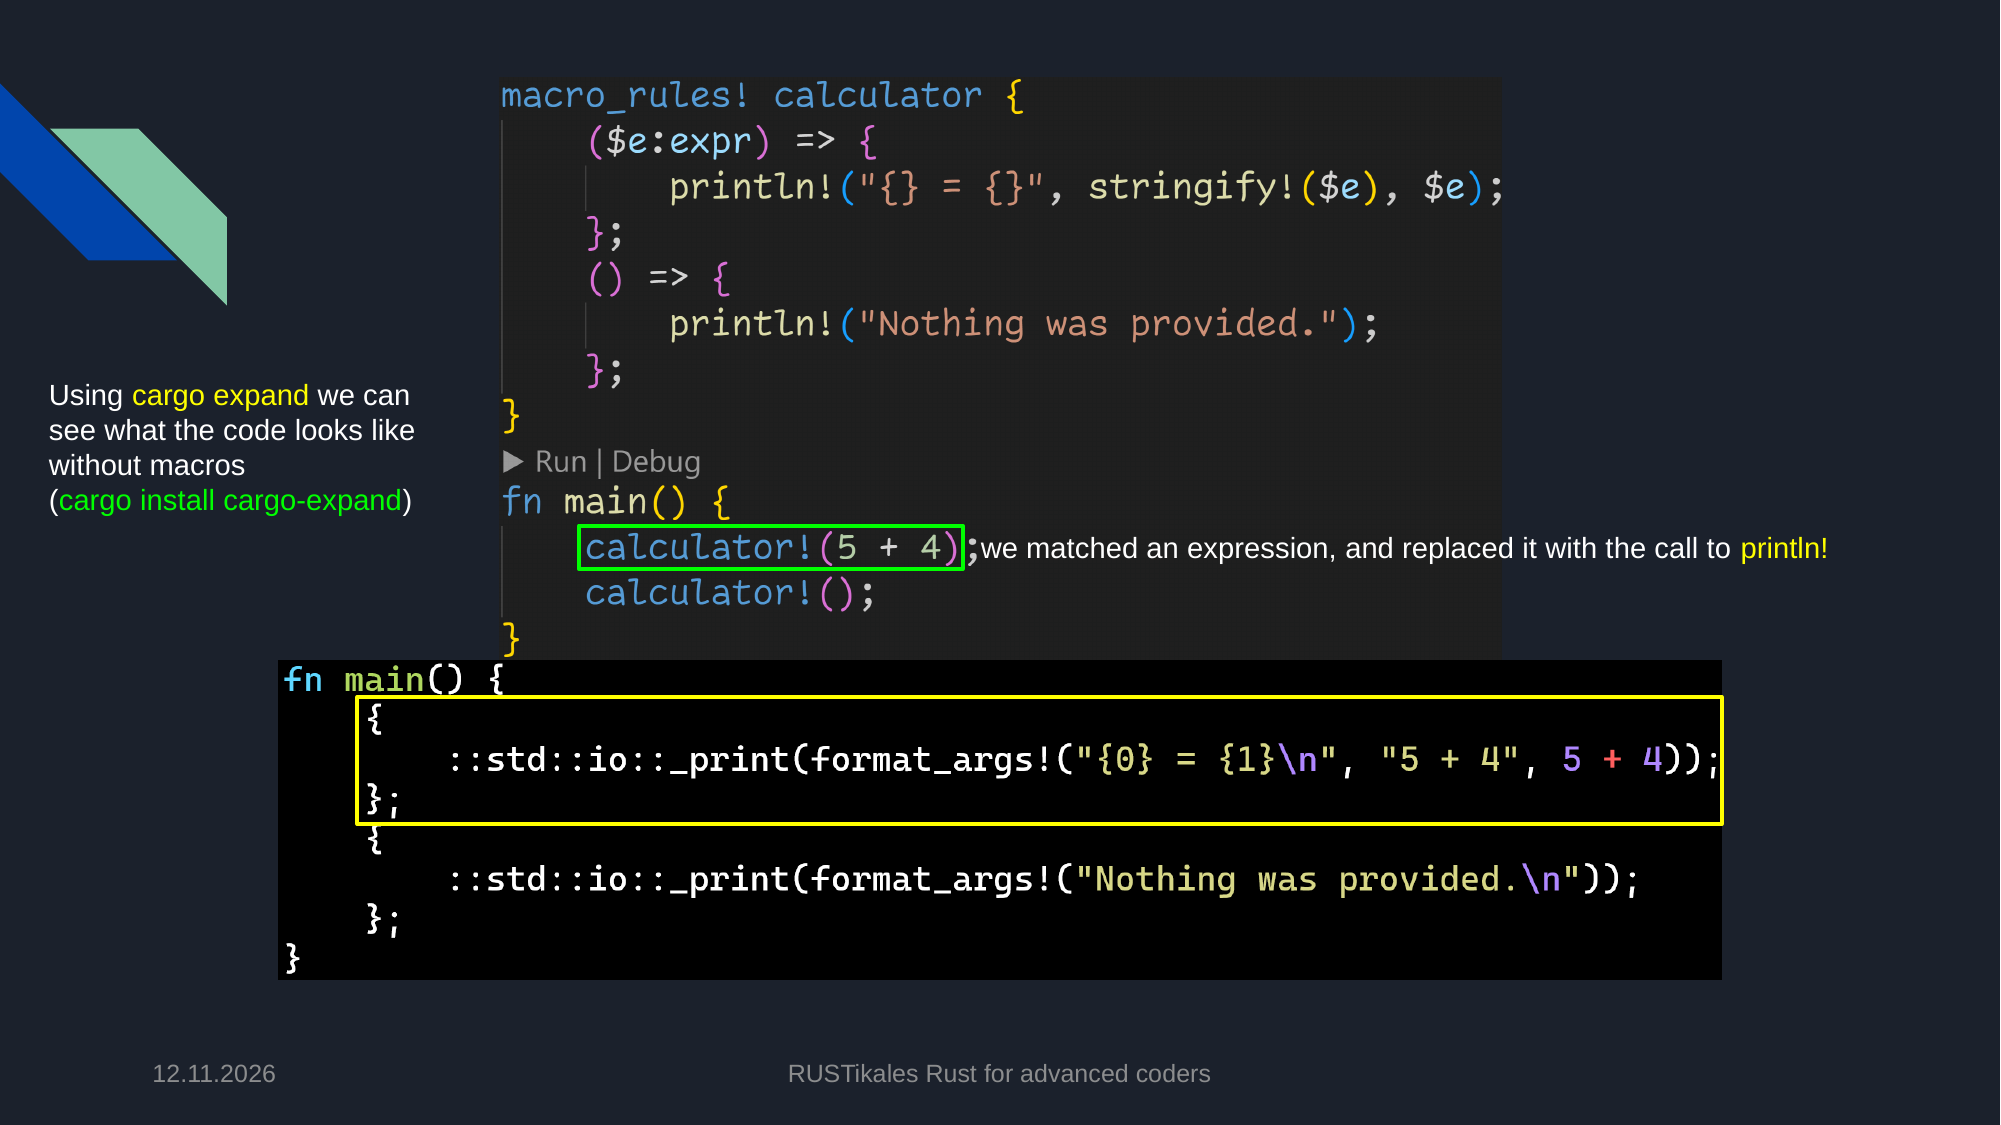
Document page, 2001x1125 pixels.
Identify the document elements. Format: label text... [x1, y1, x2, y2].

footer RUSTikales Rust for advanced coders [662, 1042, 1338, 1103]
picture [277, 77, 1723, 981]
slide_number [137, 1042, 588, 1103]
text_box we matched an expression, and replaced it with the call to println! [1507, 522, 1844, 572]
text_box Using cargo expand we can see what the code looks like without macros (cargo install cargo-expand) [34, 369, 460, 524]
